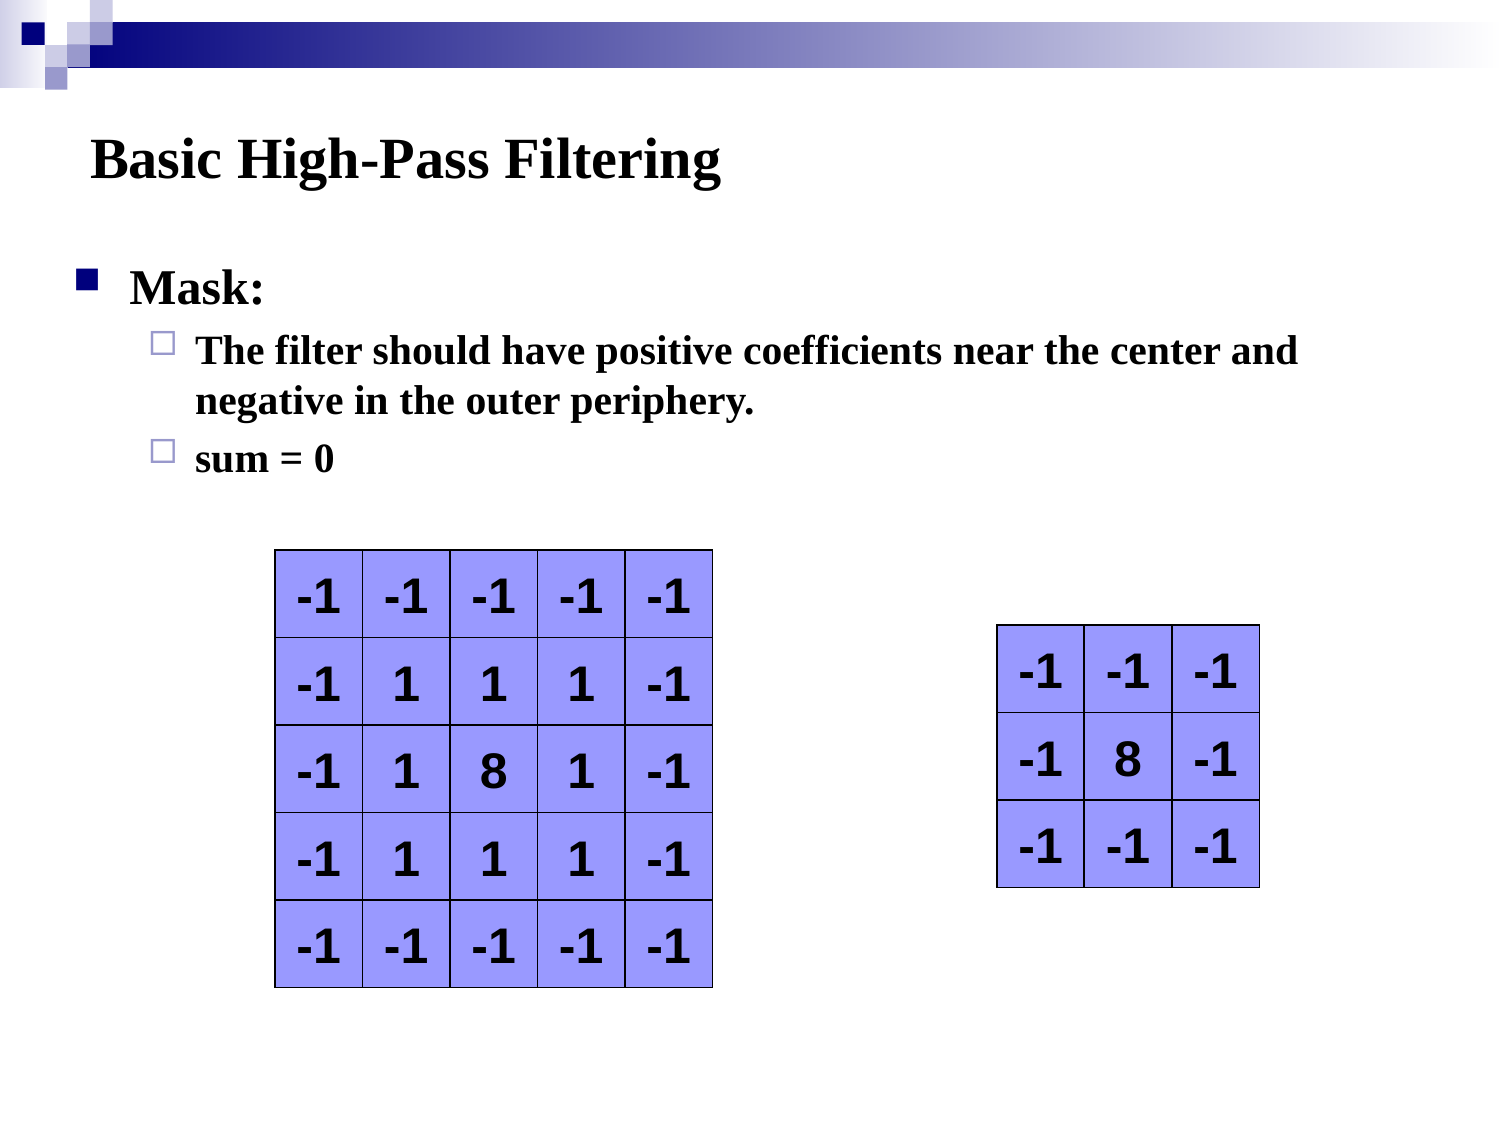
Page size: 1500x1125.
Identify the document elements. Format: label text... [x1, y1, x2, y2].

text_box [274, 549, 713, 988]
title Basic High-Pass Filtering [75, 75, 1442, 235]
list Mask: The filter should have positive coefficients near the center and negative in the outer periphery. sum = 0 [58, 246, 1444, 1020]
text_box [996, 624, 1260, 888]
